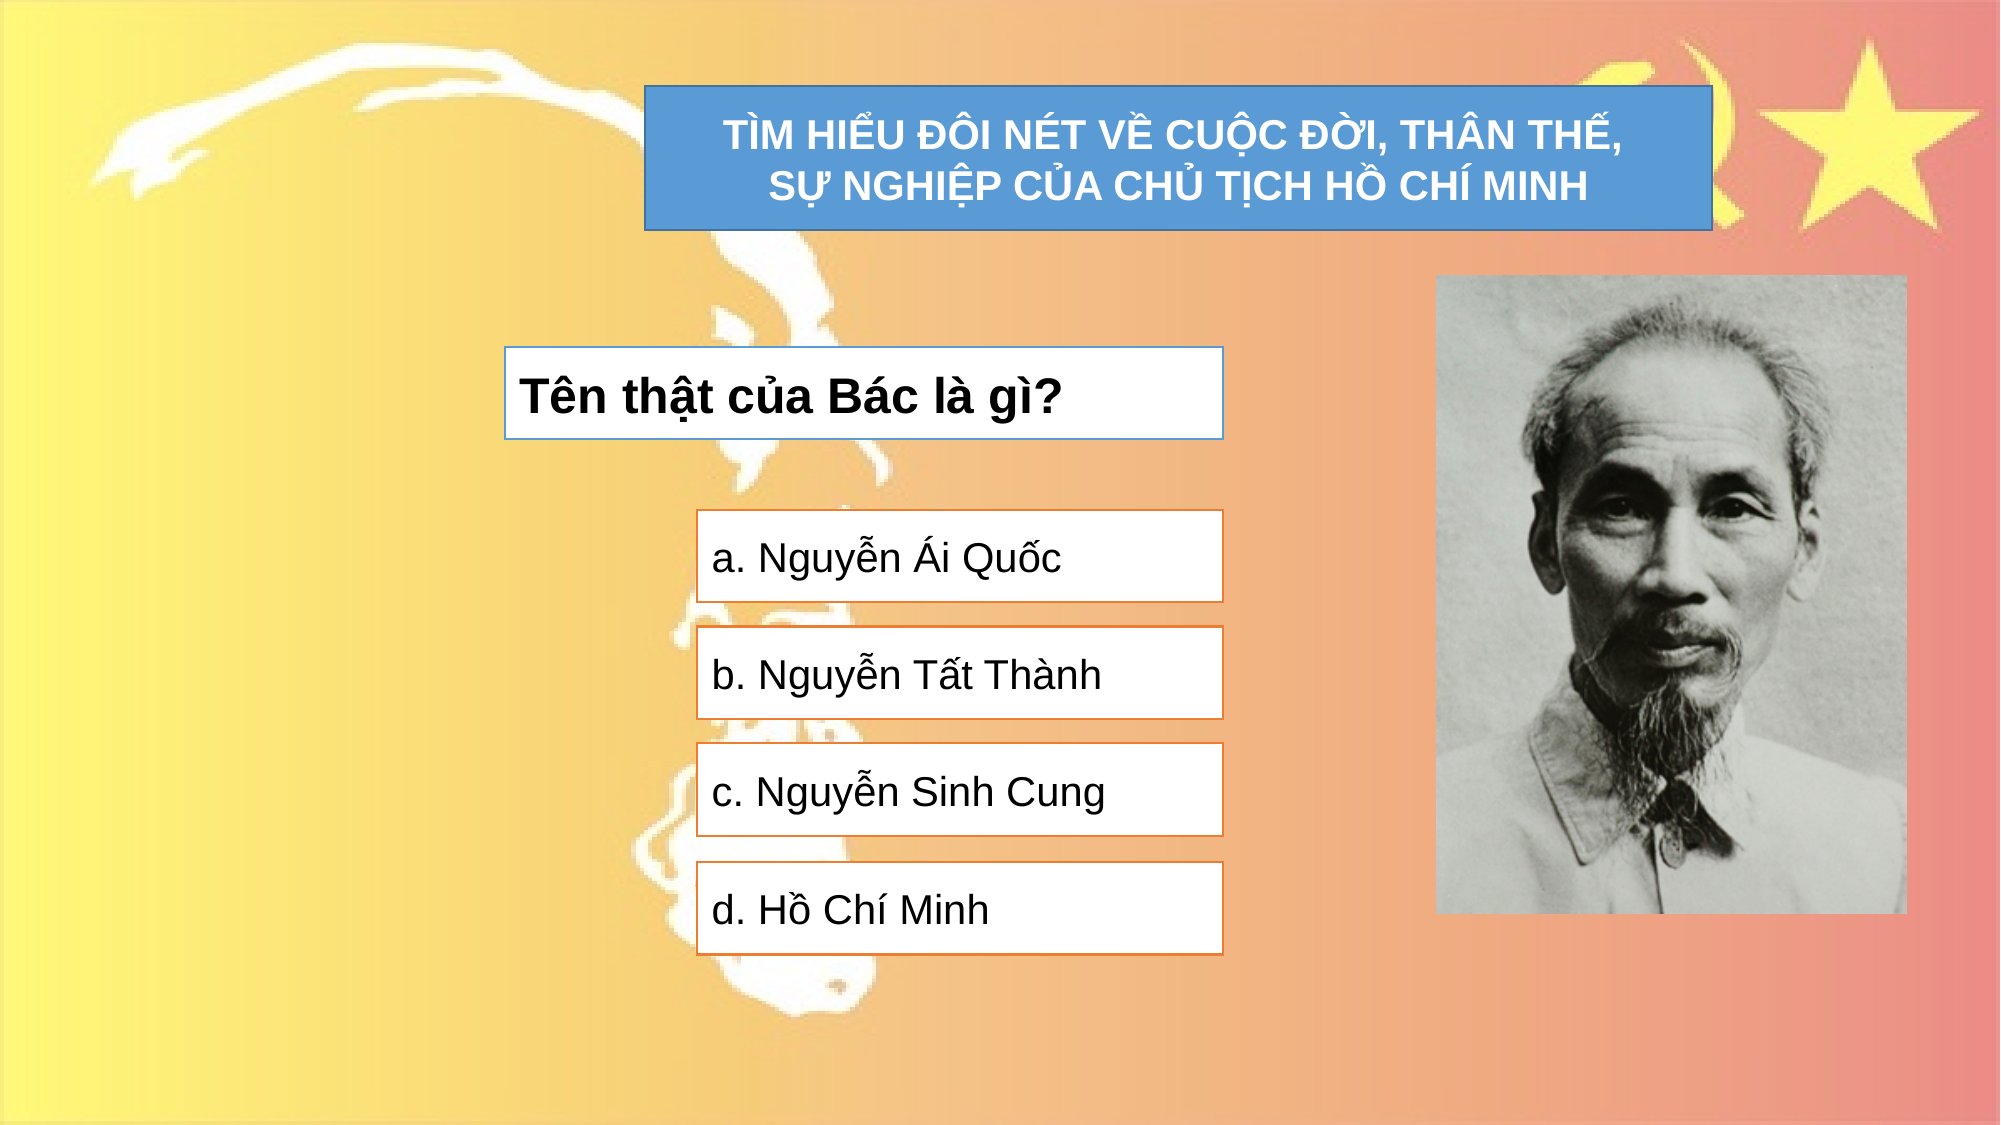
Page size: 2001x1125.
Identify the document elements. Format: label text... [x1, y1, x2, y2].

text_box c. Nguyễn Sinh Cung [696, 742, 1224, 837]
text_box a. Nguyễn Ái Quốc [696, 509, 1224, 603]
picture [1436, 275, 1907, 914]
text_box TÌM HIỂU ĐÔI NÉT VỀ CUỘC ĐỜI, THÂN THẾ, SỰ NGHIỆP CỦA CHỦ TỊCH HỒ CHÍ MINH [644, 85, 1713, 231]
text_box d. Hồ Chí Minh [696, 861, 1224, 956]
text_box b. Nguyễn Tất Thành [696, 625, 1224, 720]
text_box Tên thật của Bác là gì? [504, 346, 1224, 440]
